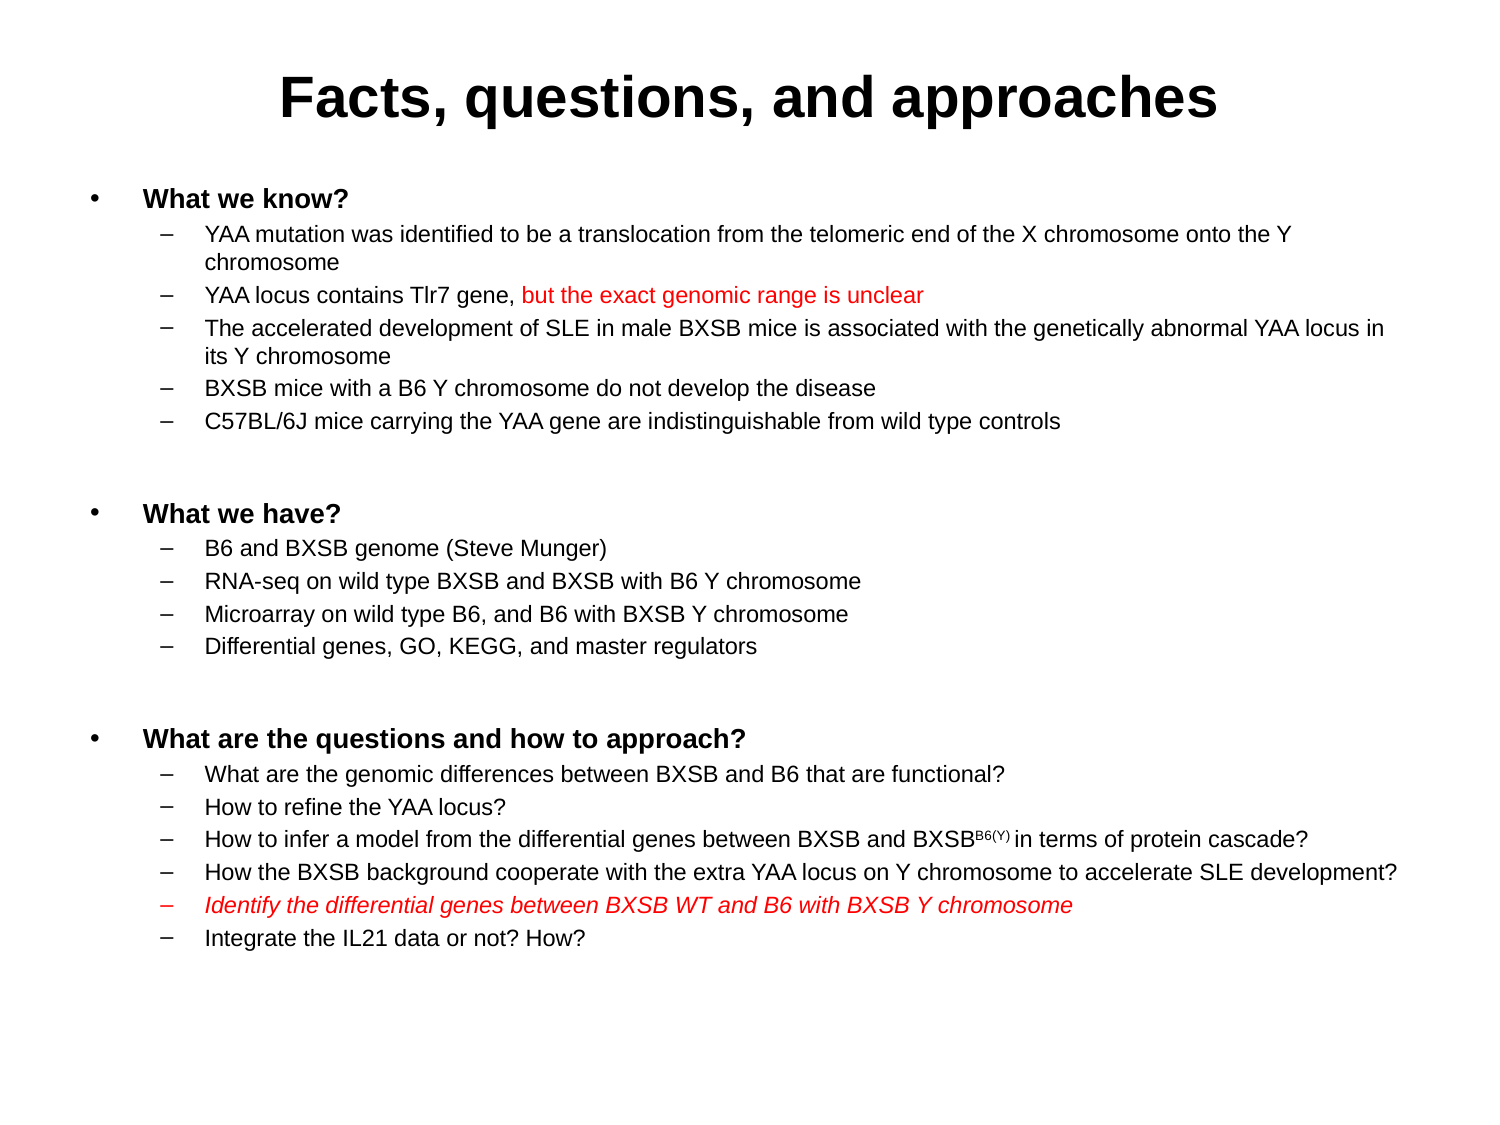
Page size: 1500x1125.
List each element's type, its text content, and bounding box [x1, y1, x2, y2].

title Facts, questions, and approaches [75, 0, 1425, 173]
list What we know? YAA mutation was identified to be a translocation from the telomeric end of the X chromosome onto the Y chromosome YAA locus contains Tlr7 gene, but the exact genomic range is unclear The accelerated development of SLE in male BXSB mice is associated with the genetically abnormal YAA locus in its Y chromosome BXSB mice with a B6 Y chromosome do not develop the disease C57BL/6J mice carrying the YAA gene are indistinguishable from wild type controls What we have? B6 and BXSB genome (Steve Munger) RNA-seq on wild type BXSB and BXSB with B6 Y chromosome Microarray on wild type B6, and B6 with BXSB Y chromosome Differential genes, GO, KEGG, and master regulators What are the questions and how to approach? What are the genomic differences between BXSB and B6 that are functional? How to refine the YAA locus? How to infer a model from the differential genes between BXSB and BXSBB6(Y) in terms of protein cascade? How the BXSB background cooperate with the extra YAA locus on Y chromosome to accelerate SLE development? Identify the differential genes between BXSB WT and B6 with BXSB Y chromosome Integrate the IL21 data or not? How? [75, 173, 1425, 981]
